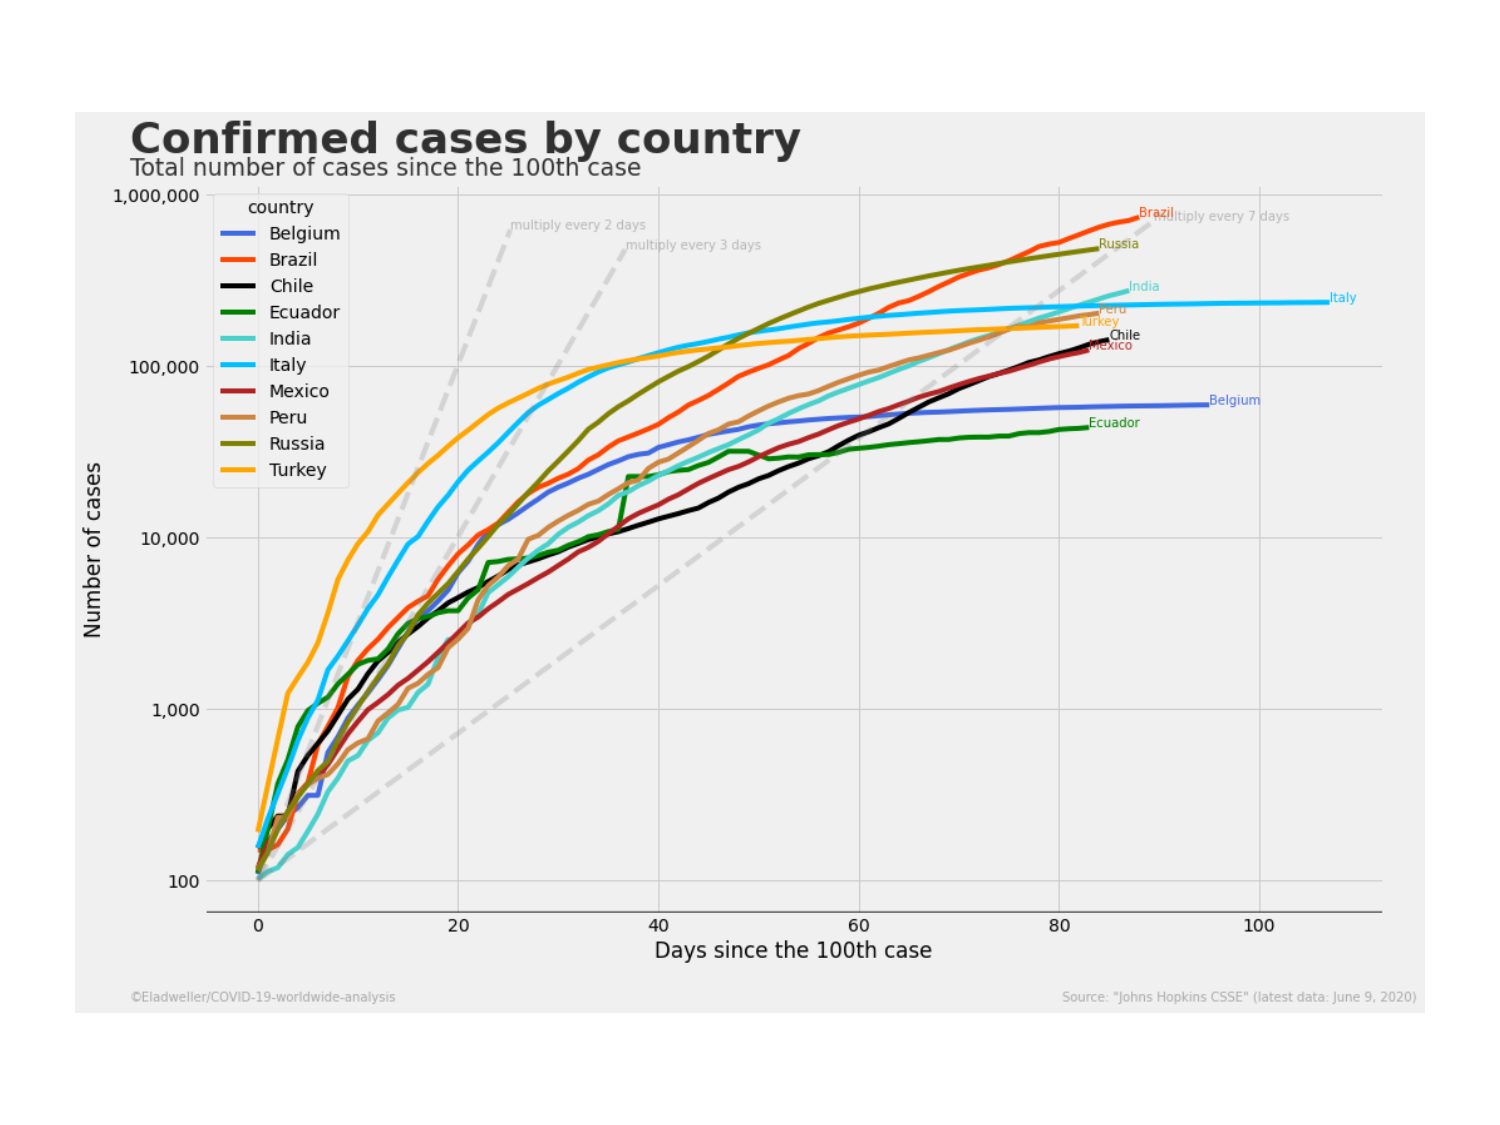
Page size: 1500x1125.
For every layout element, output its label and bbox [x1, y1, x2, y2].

picture [74, 112, 1426, 1013]
